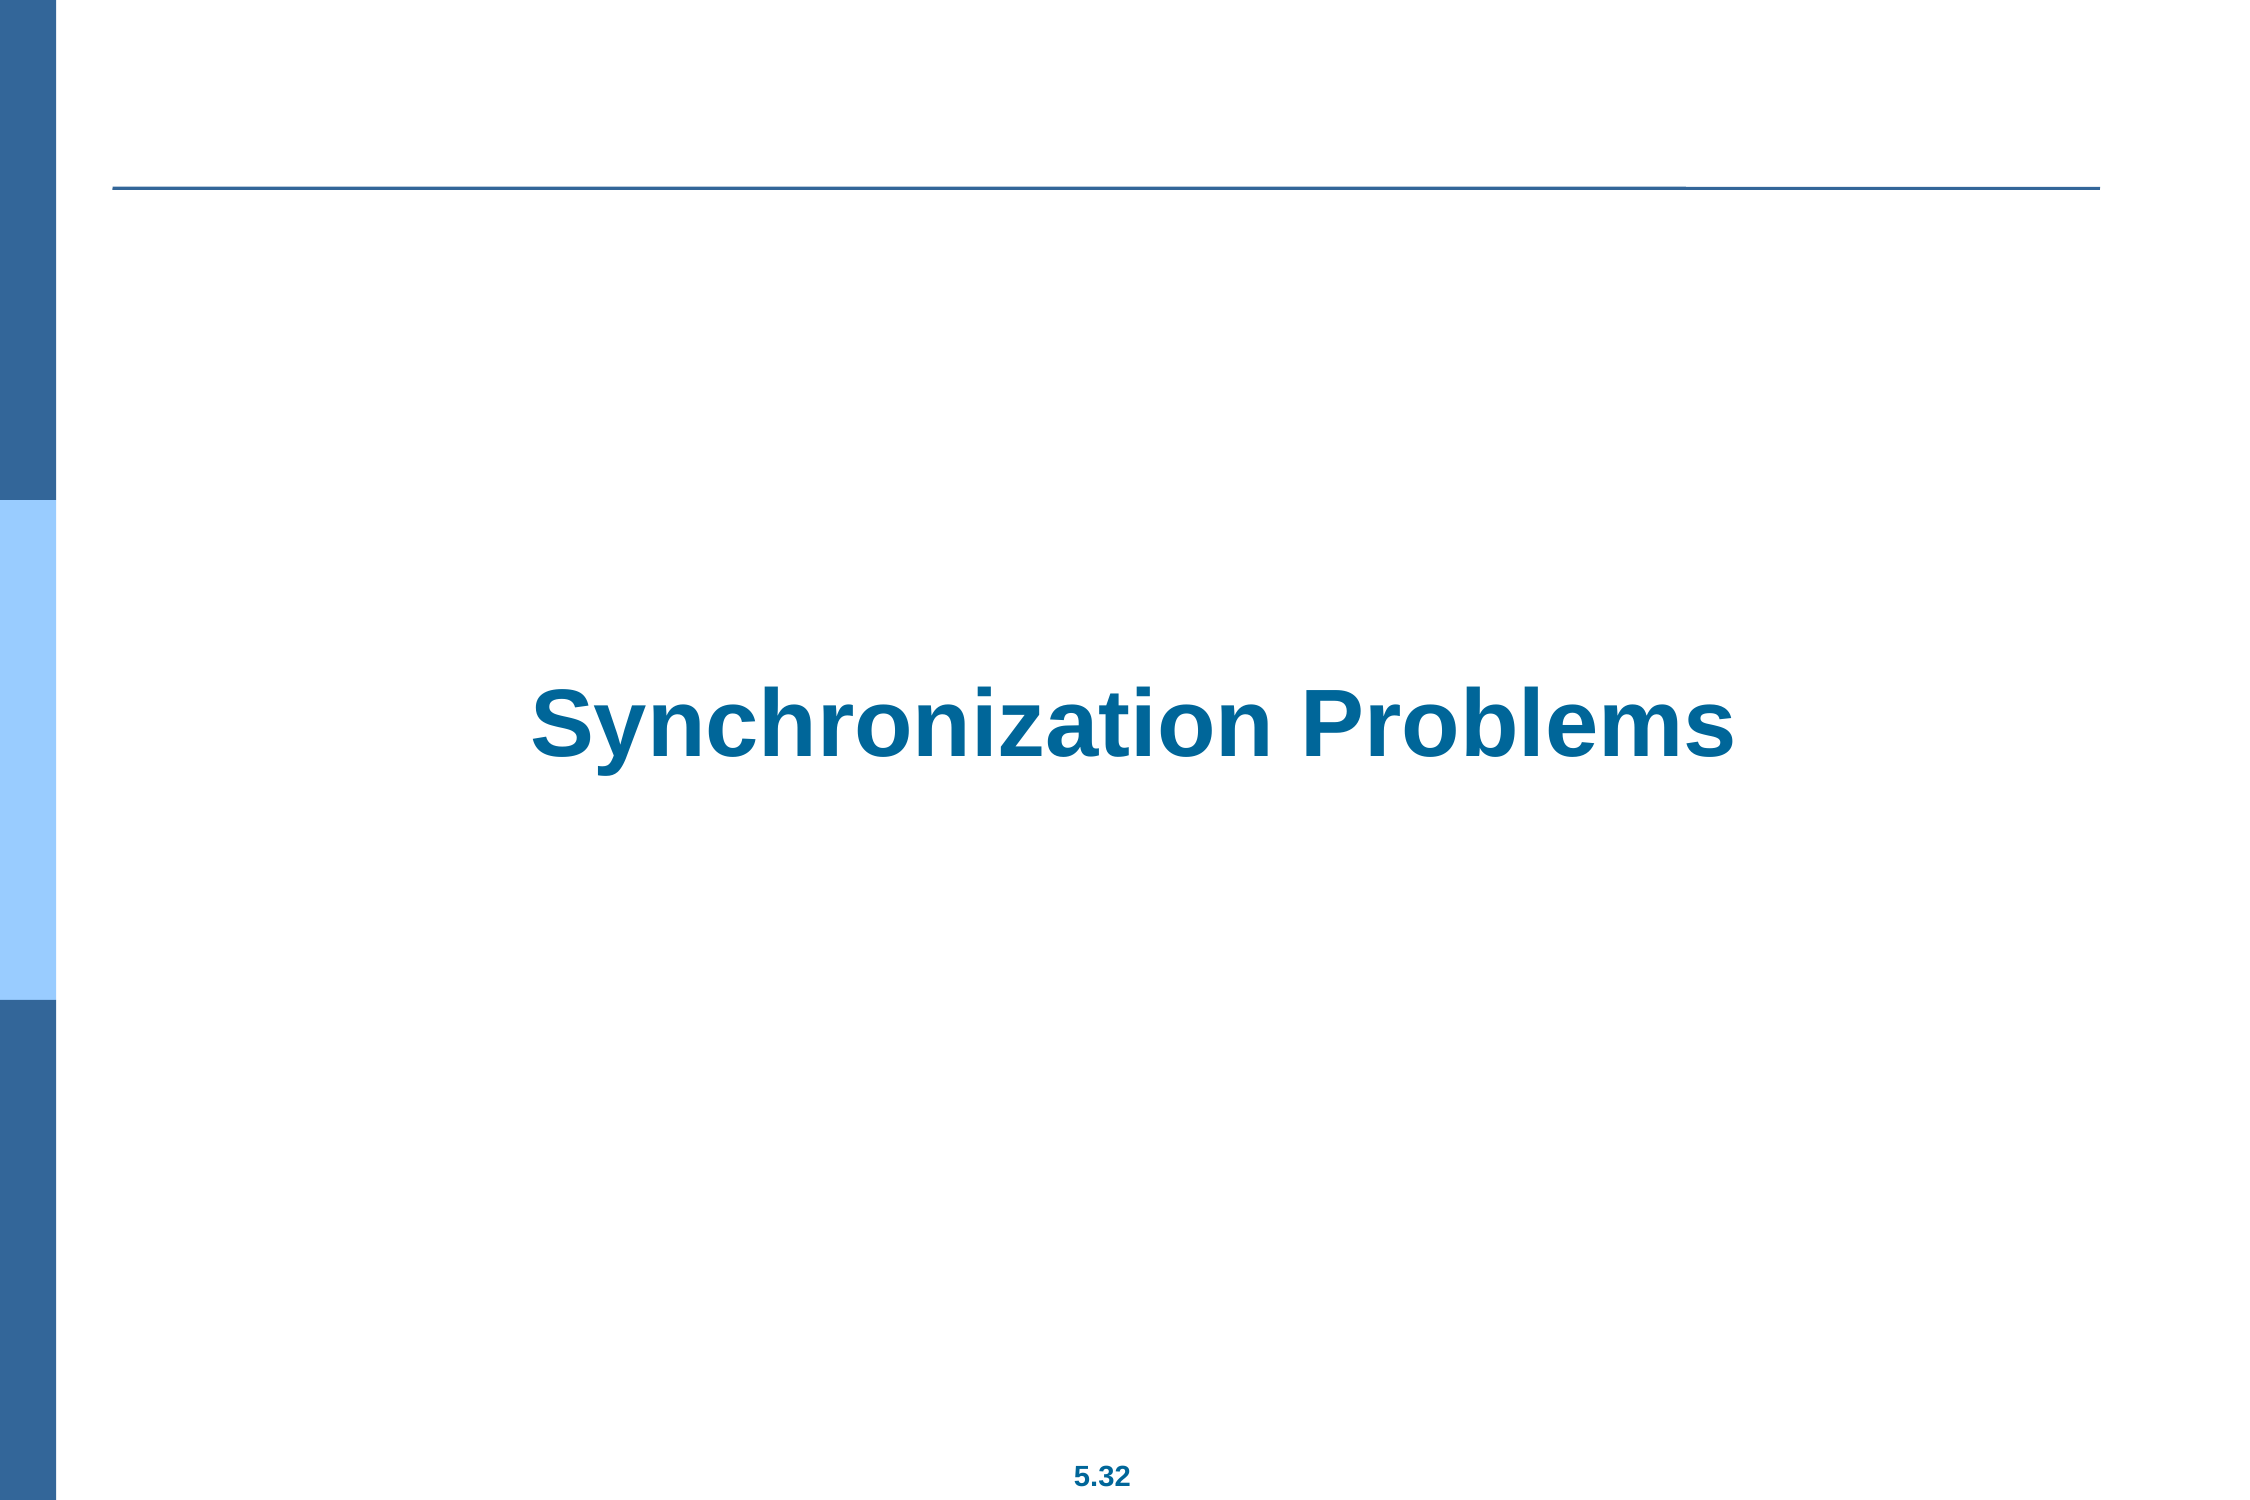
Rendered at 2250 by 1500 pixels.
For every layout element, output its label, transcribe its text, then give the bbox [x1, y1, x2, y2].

title Synchronization Problems [121, 660, 2147, 787]
